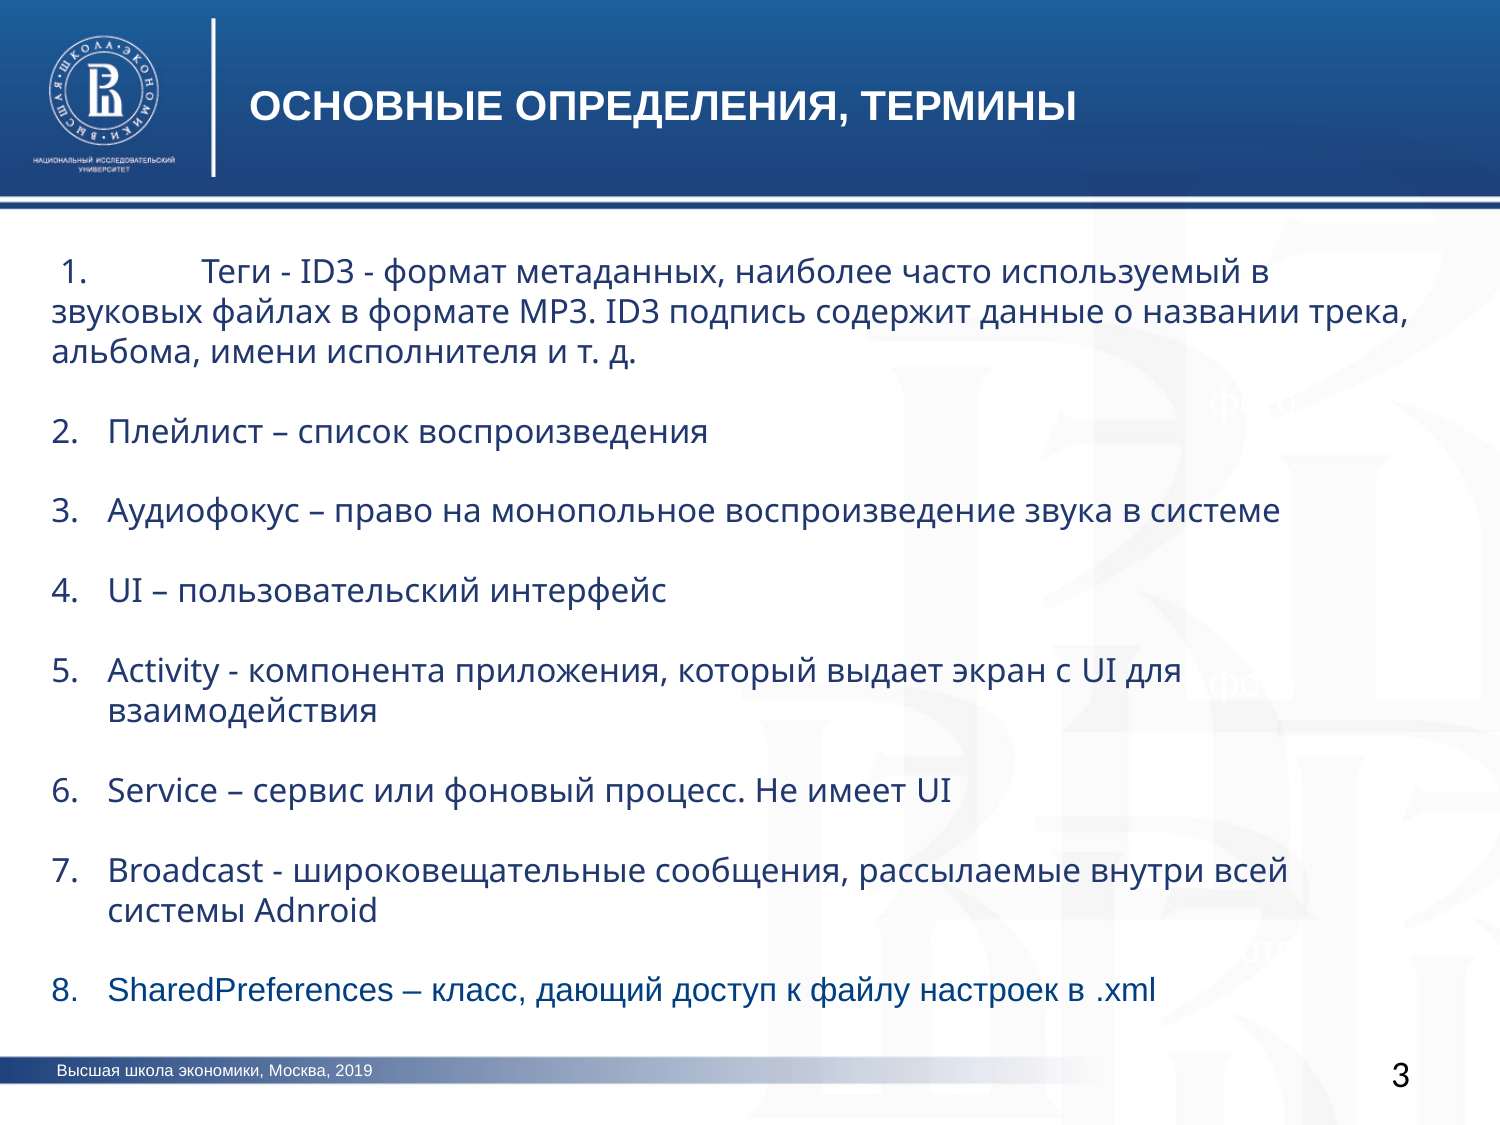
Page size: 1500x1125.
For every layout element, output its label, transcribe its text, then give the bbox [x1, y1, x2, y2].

slide_number 3 [1074, 1042, 1425, 1103]
text_box ОСНОВНЫЕ ОПРЕДЕЛЕНИЯ, ТЕРМИНЫ [234, 70, 1366, 139]
text_box Высшая школа экономики, Москва, 2019 [41, 1052, 722, 1093]
text_box 1. Теги - ID3 - формат метаданных, наиболее часто используемый в звуковых файлах в формате MP3. ID3 подпись содержит данные о названии трека, альбома, имени исполнителя и т. д. Плейлист – список воспроизведения Аудиофокус – право на монопольное воспроизведение звука в системе UI – пользовательский интерфейс Activity - компонента приложения, который выдает экран с UI для взаимодействия Service – сервис или фоновый процесс. Не имеет UI Broadcast - широковещательные сообщения, рассылаемые внутри всей системы Adnroid SharedPreferences – класс, дающий доступ к файлу настроек в .xml [36, 242, 1444, 1016]
picture [0, 0, 1500, 1125]
